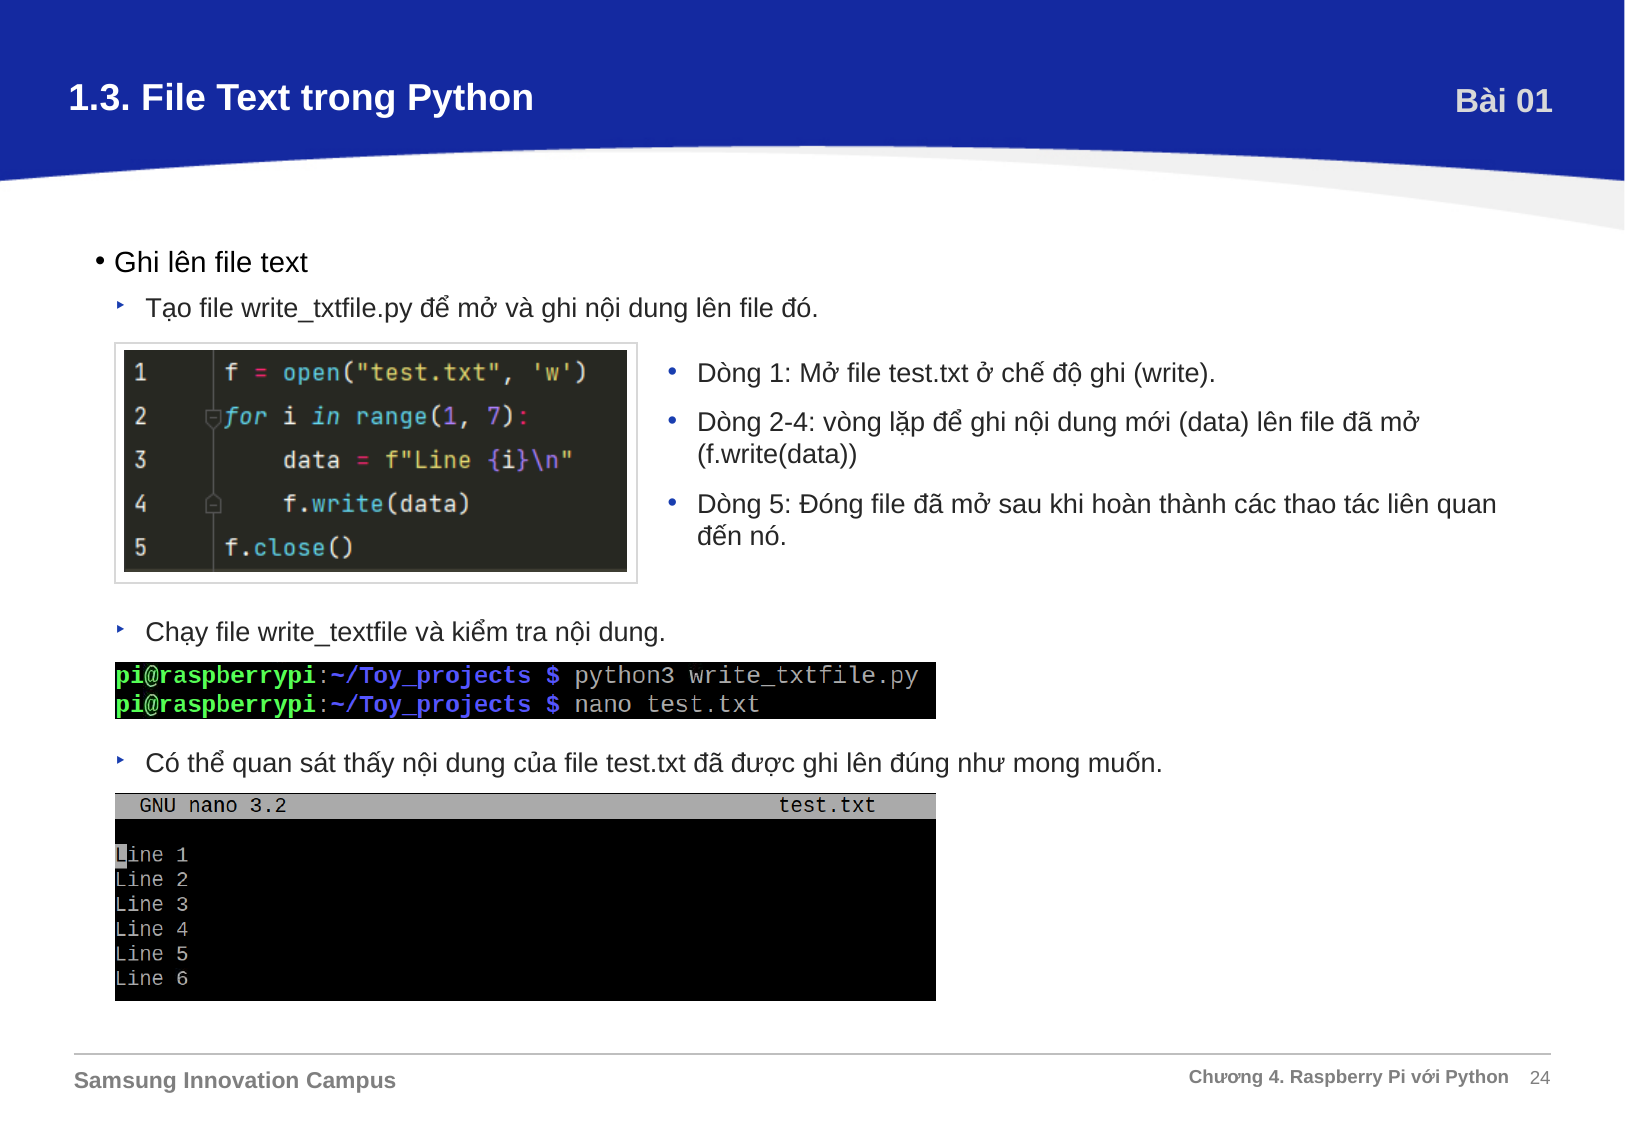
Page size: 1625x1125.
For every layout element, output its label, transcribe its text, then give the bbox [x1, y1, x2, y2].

text_box Ghi lên file text [95, 243, 1509, 279]
text_box Dòng 1: Mở file test.txt ở chế độ ghi (write). Dòng 2-4: vòng lặp để ghi nội dung mới (data) lên file đã mở (f.write(data)) Dòng 5: Đóng file đã mở sau khi hoàn thành các thao tác liên quan đến nó. [641, 347, 1554, 559]
text_box Tạo file write_txtfile.py để mở và ghi nội dung lên file đó. [115, 278, 1510, 335]
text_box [115, 601, 1510, 1001]
text_box 1.3. File Text trong Python [68, 72, 1024, 118]
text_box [115, 342, 638, 584]
text_box Bài 01 [1422, 78, 1554, 119]
picture [0, 0, 1625, 1125]
